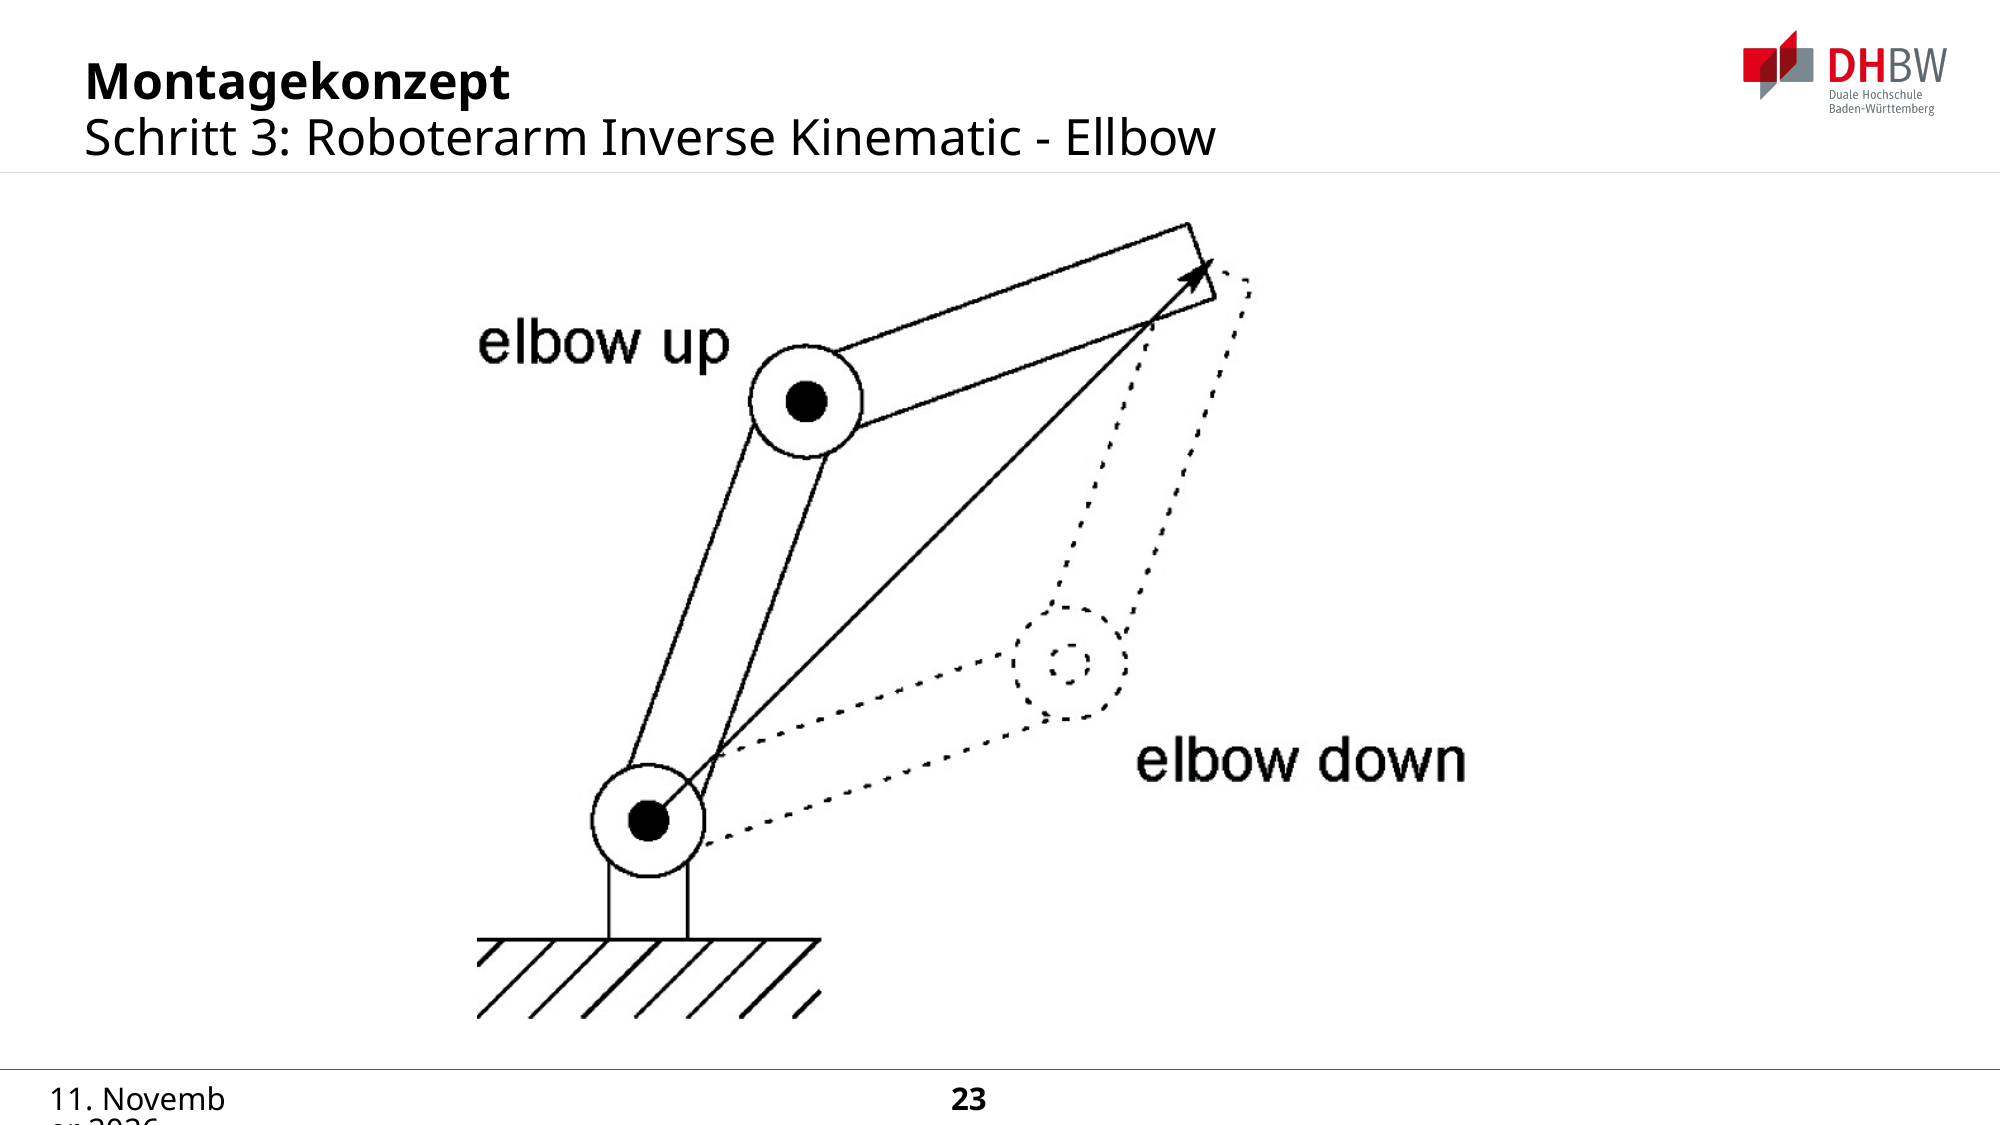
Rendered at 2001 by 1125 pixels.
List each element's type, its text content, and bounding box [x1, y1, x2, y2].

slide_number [49, 1079, 228, 1118]
list Schritt 3: Roboterarm Inverse Kinematic - Ellbow [85, 105, 1683, 167]
picture [1743, 30, 1947, 116]
title Montagekonzept [85, 49, 1683, 105]
picture [477, 222, 1465, 1019]
slide_number 23 [923, 1079, 988, 1118]
